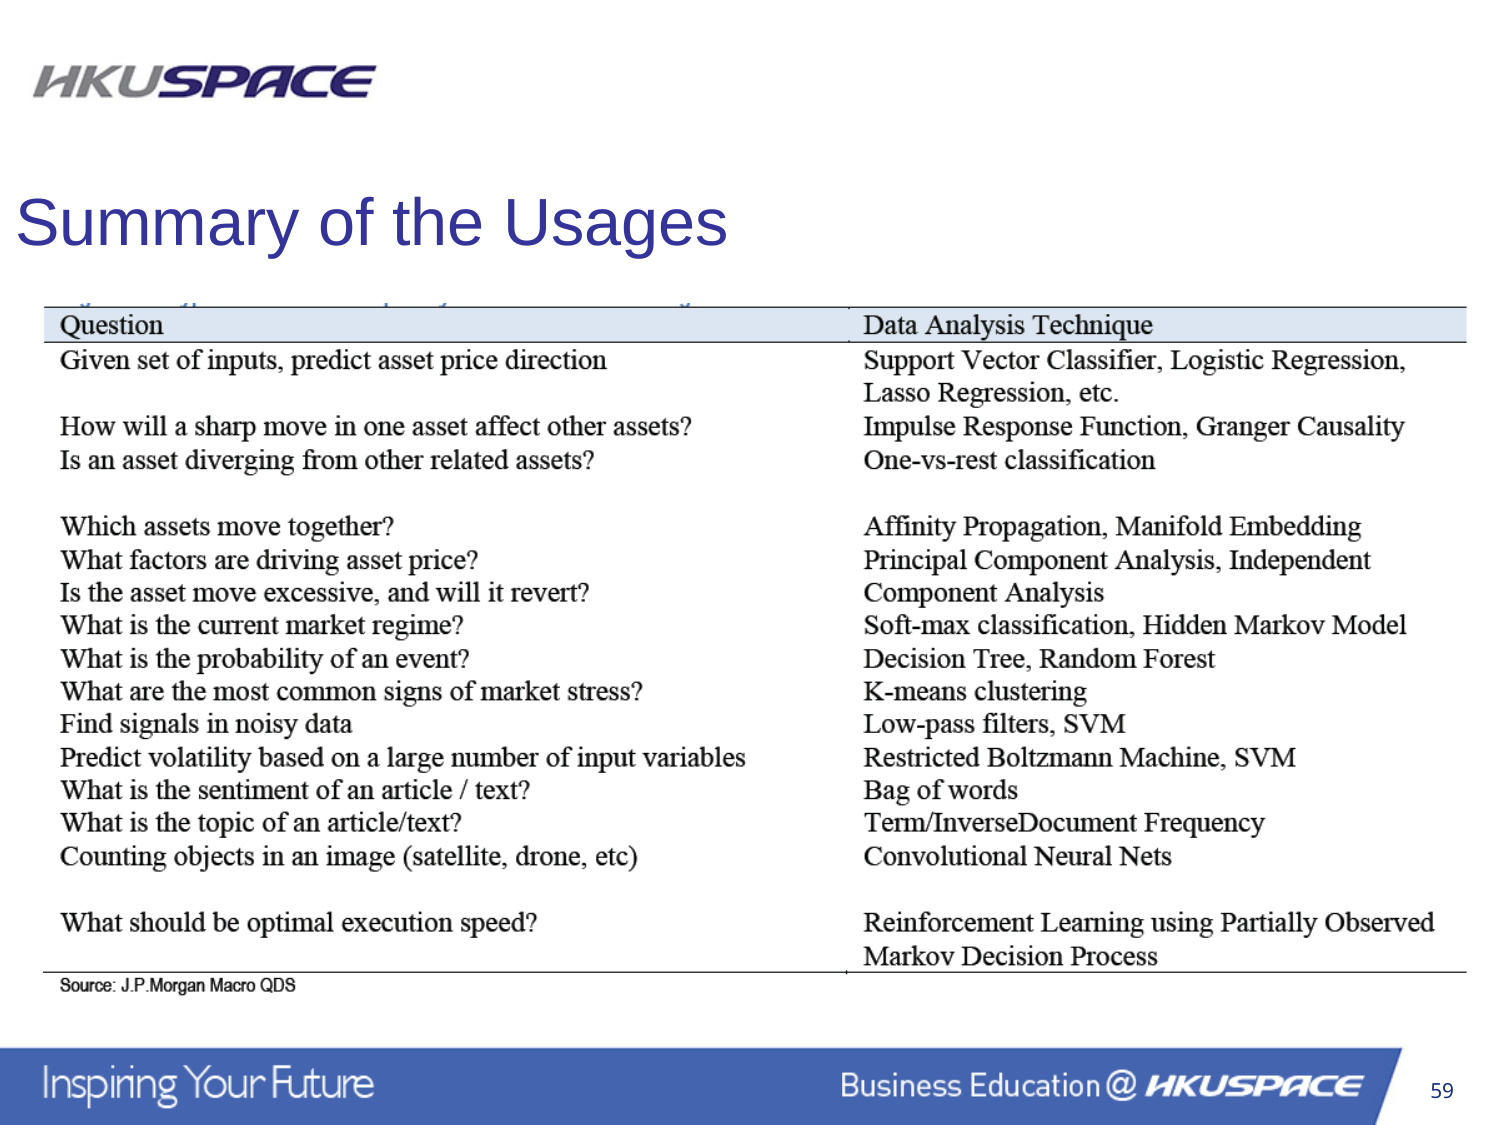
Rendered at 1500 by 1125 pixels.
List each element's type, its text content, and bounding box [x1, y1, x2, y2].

title Summary of the Usages [0, 101, 1325, 266]
slide_number 59 [1415, 1070, 1499, 1125]
picture [0, 0, 1500, 1125]
